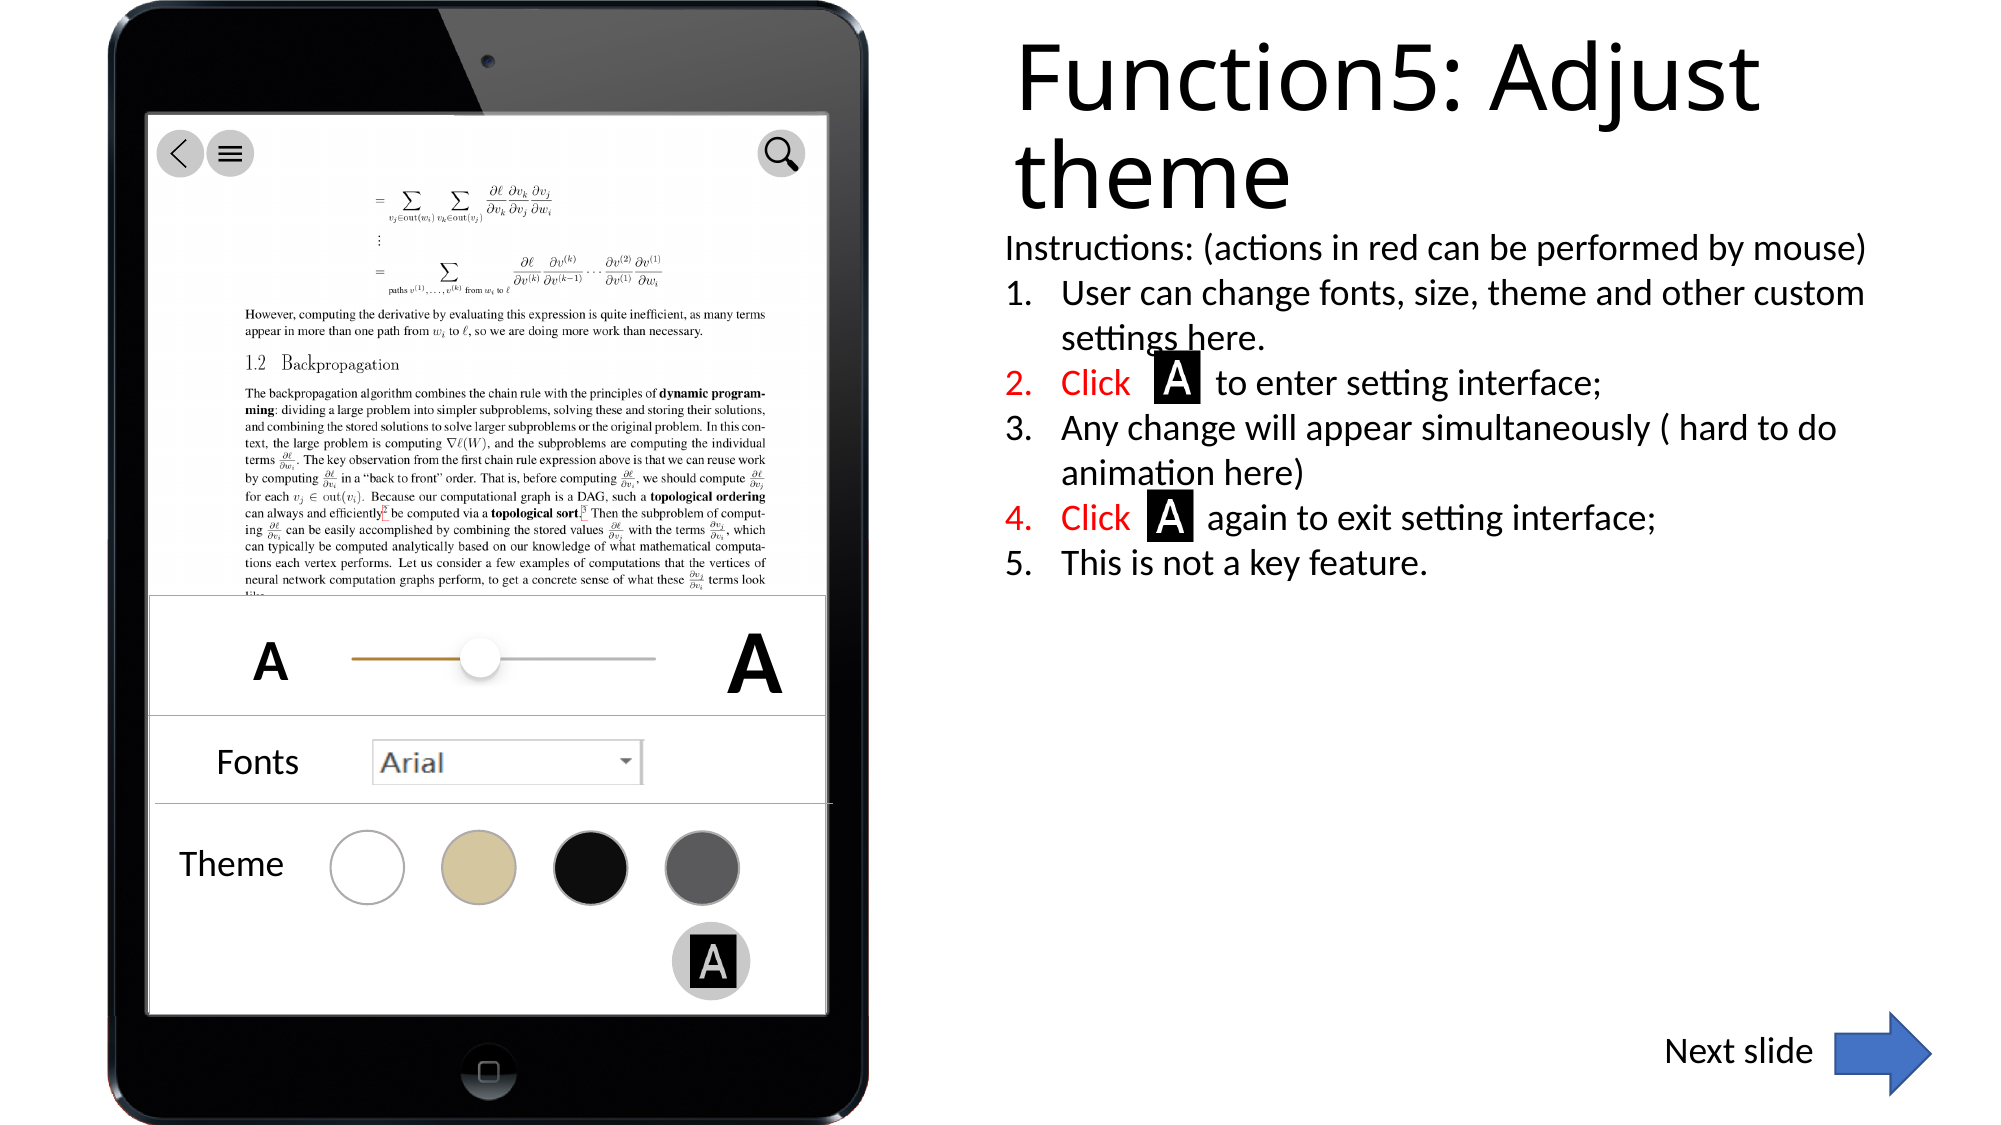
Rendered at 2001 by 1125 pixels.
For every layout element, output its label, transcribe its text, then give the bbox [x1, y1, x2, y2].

picture [685, 929, 741, 993]
text_box Instructions: (actions in red can be performed by mouse) User can change fonts, size, theme and other custom settings here. Click to enter setting interface; Any change will appear simultaneously ( hard to do animation here) Click again to exit setting interface; This is not a key feature. [989, 215, 1893, 681]
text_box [147, 594, 834, 1015]
picture [1142, 484, 1198, 547]
text_box [1849, 1011, 1933, 1097]
picture [106, 111, 869, 1125]
picture [1149, 345, 1205, 409]
picture [761, 133, 802, 175]
picture [161, 137, 196, 170]
picture [214, 138, 246, 169]
text_box Next slide [1649, 1018, 1849, 1079]
title Function5: Adjust theme [999, 21, 1981, 239]
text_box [107, 0, 869, 1016]
